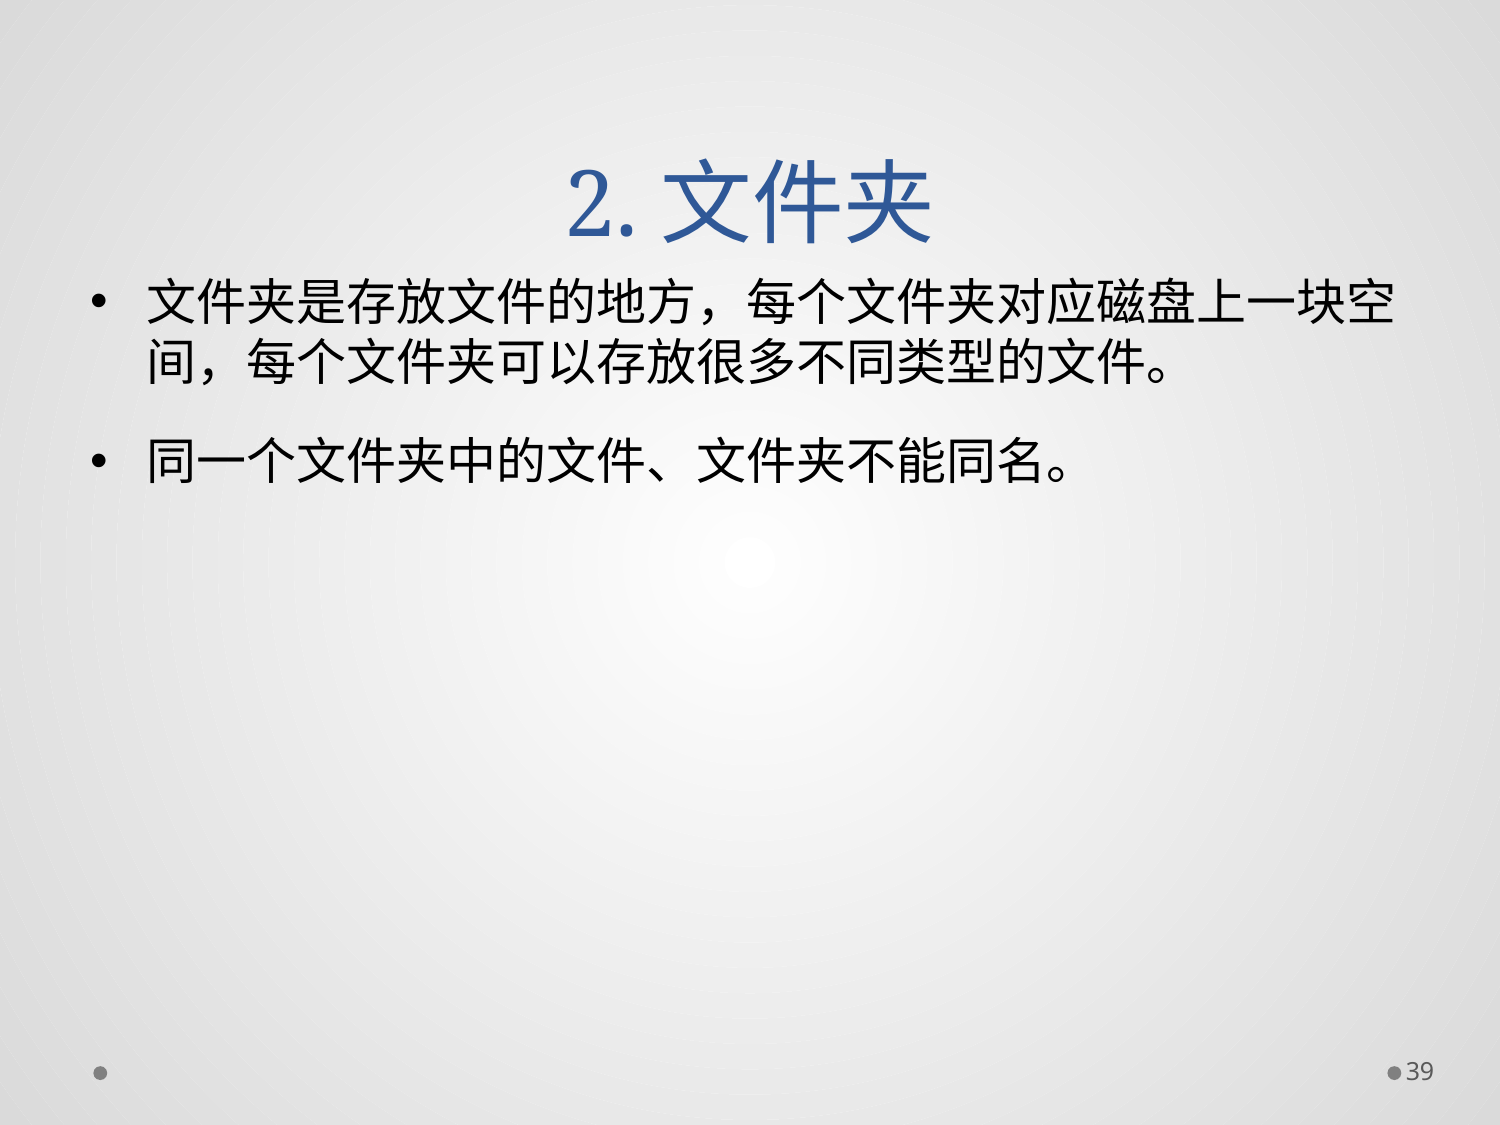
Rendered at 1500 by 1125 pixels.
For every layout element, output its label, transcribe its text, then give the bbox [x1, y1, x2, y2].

slide_number 39 [1401, 1042, 1494, 1103]
title 2.文件夹 [75, 0, 1425, 262]
list 文件夹是存放文件的地方，每个文件夹对应磁盘上一块空间，每个文件夹可以存放很多不同类型的文件。 同一个文件夹中的文件、文件夹不能同名。 [75, 262, 1425, 1005]
